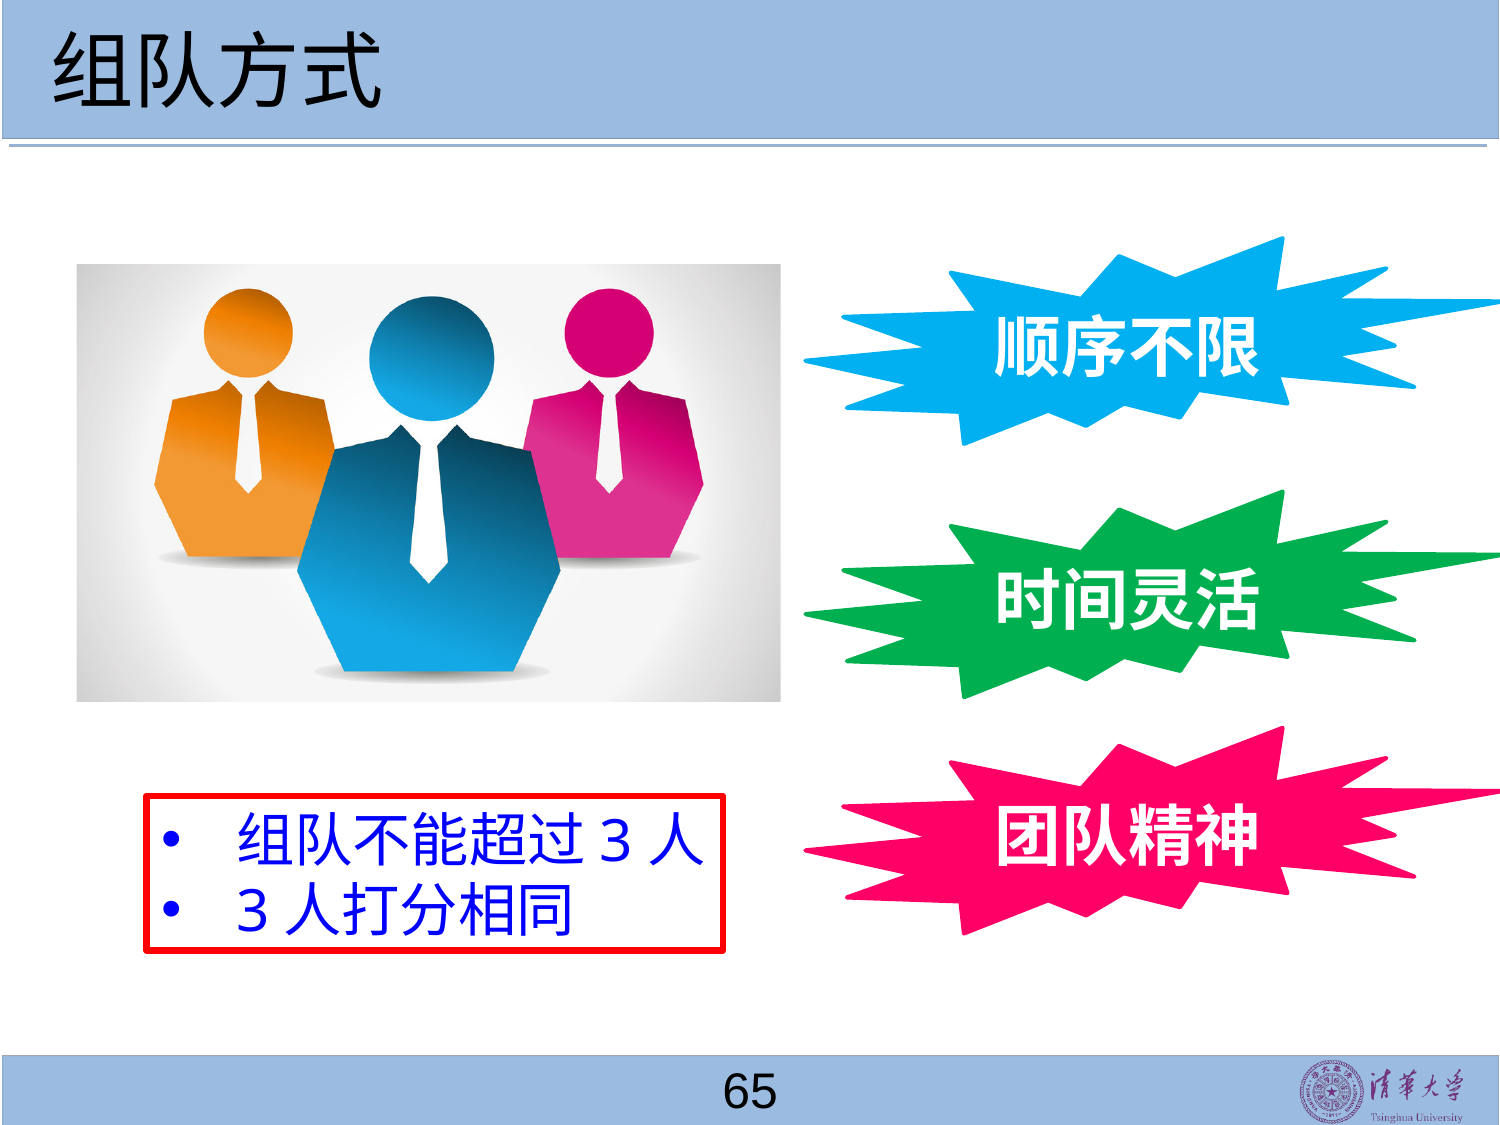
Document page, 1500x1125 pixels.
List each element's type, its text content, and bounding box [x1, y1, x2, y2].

text_box 团队精神 [803, 725, 1500, 936]
picture [0, 0, 1500, 147]
text_box 时间灵活 [803, 489, 1500, 700]
text_box 顺序不限 [803, 236, 1500, 446]
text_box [0, 1054, 1500, 1125]
picture [76, 263, 781, 702]
text_box 组队不能超过3人 3人打分相同 [144, 794, 725, 952]
